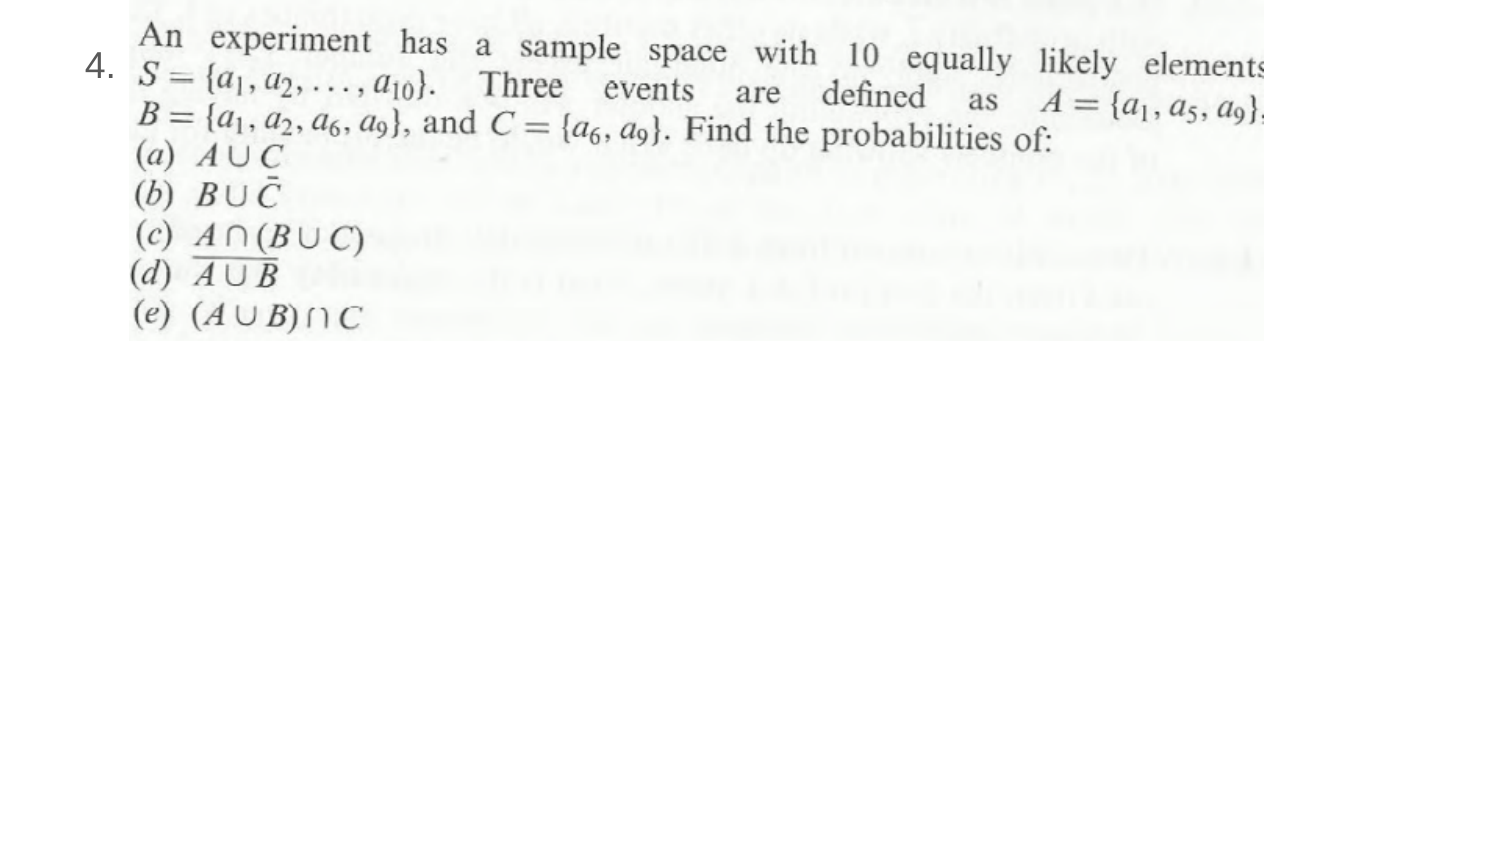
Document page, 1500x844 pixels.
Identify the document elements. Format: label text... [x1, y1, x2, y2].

list 4. [51, 19, 1449, 750]
picture [129, 0, 1264, 341]
